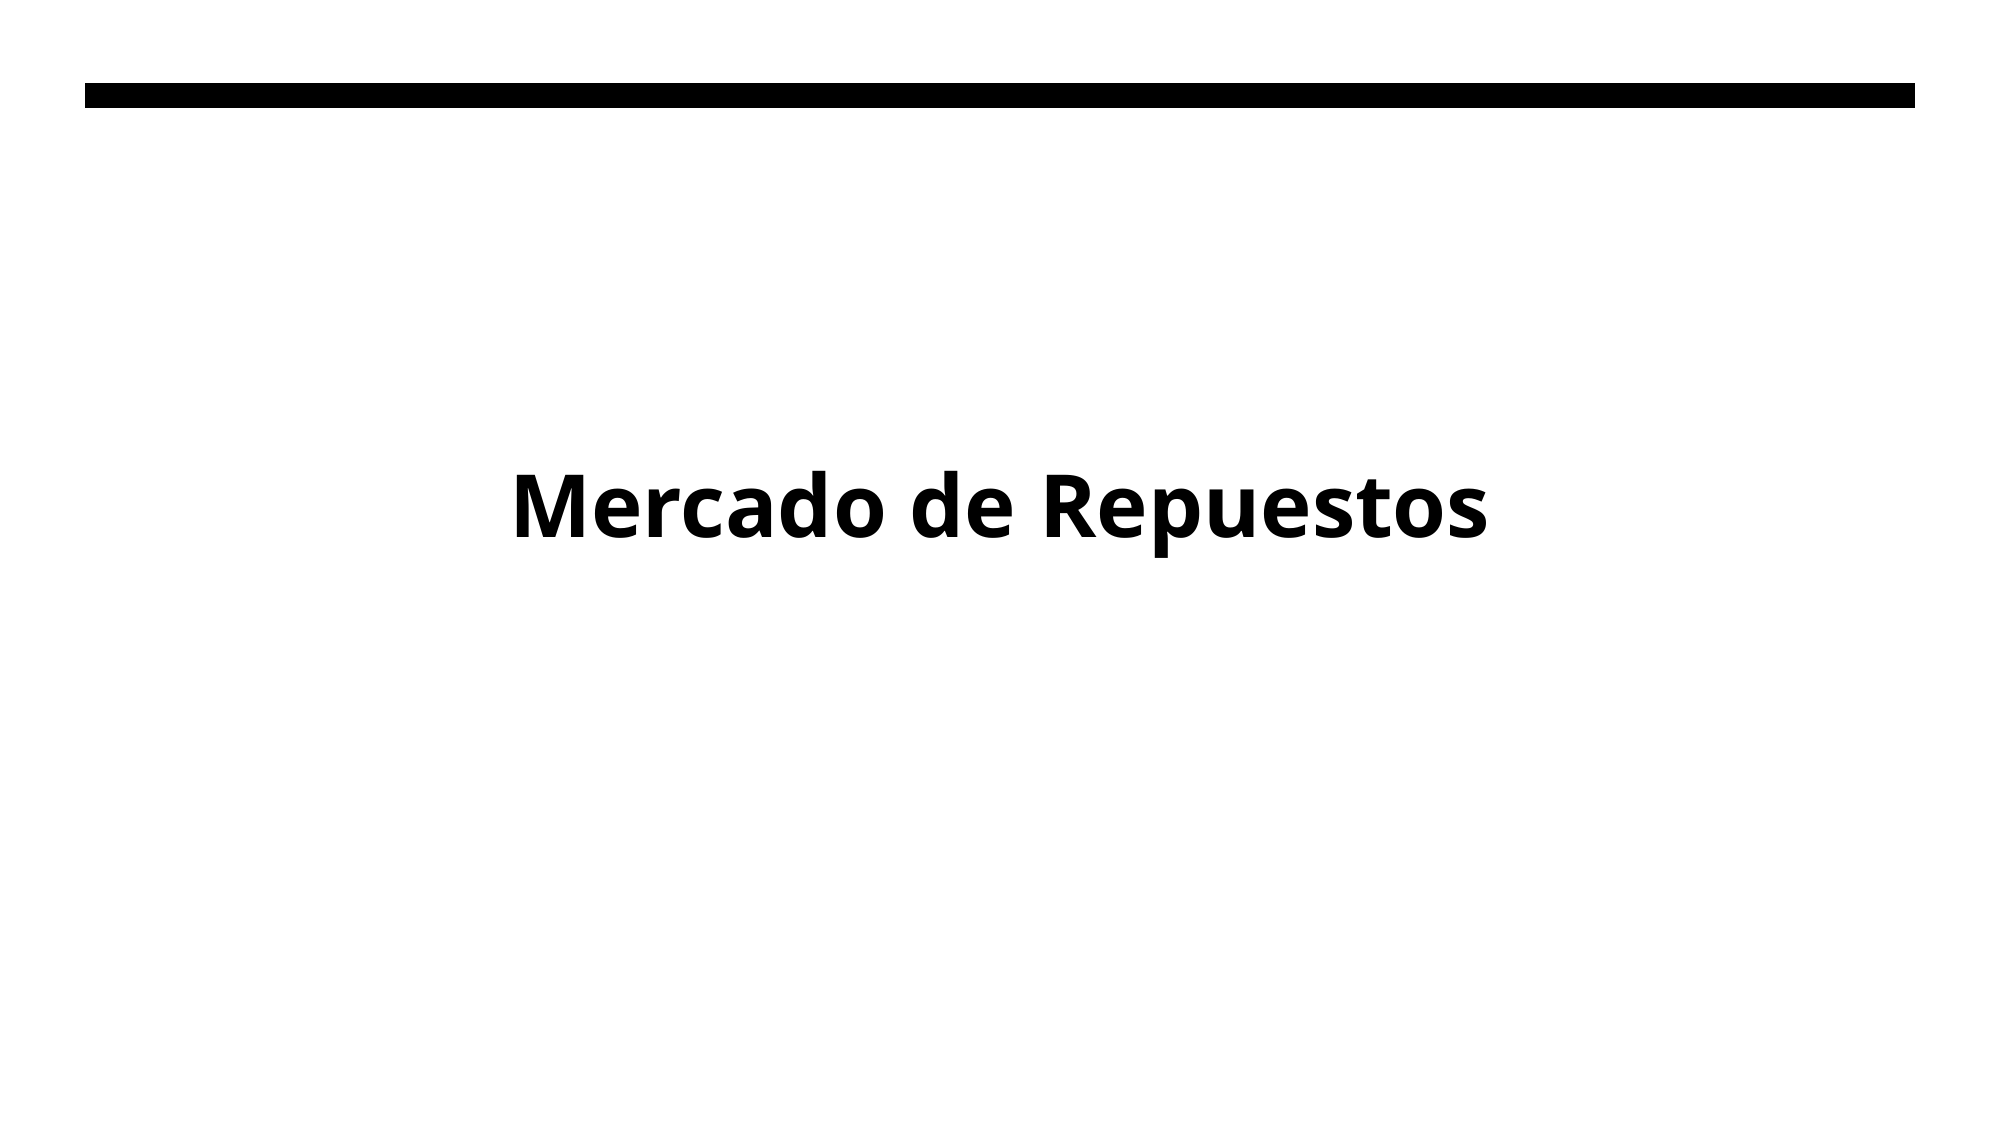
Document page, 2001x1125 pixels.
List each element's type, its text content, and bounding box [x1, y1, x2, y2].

title Mercado de Repuestos [84, 442, 1915, 563]
